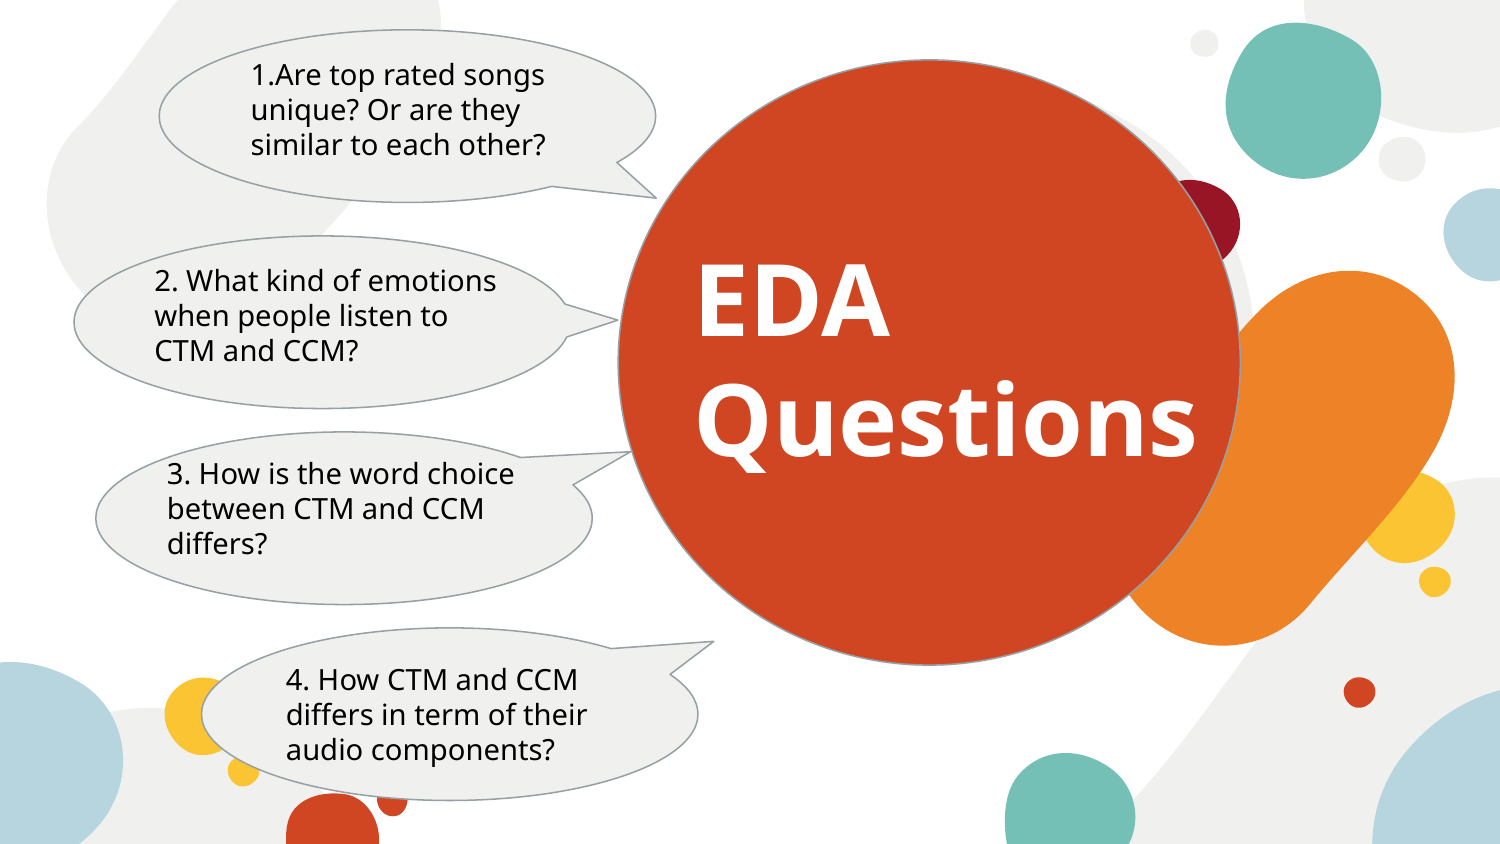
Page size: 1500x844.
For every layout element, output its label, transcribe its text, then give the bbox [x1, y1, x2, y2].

text_box 2. What kind of emotions when people listen to CTM and CCM? [139, 247, 524, 382]
text_box [143, 382, 502, 409]
text_box [201, 654, 270, 774]
text_box [159, 576, 529, 605]
text_box [285, 29, 530, 41]
text_box [297, 627, 602, 646]
text_box [536, 451, 631, 573]
text_box [73, 264, 139, 381]
text_box 4. How CTM and CCM differs in term of their audio components? [270, 646, 644, 782]
text_box [296, 782, 604, 801]
text_box 1.Are top rated songs unique? Or are they similar to each other? [235, 41, 608, 177]
text_box [524, 271, 618, 373]
text_box [159, 54, 657, 203]
text_box [644, 641, 714, 768]
text_box [618, 59, 1211, 666]
text_box 3. How is the word choice between CTM and CCM differs? [151, 440, 536, 576]
text_box [239, 431, 449, 440]
text_box [200, 235, 444, 247]
text_box [95, 463, 151, 573]
text_box EDA Questions [678, 221, 1254, 492]
